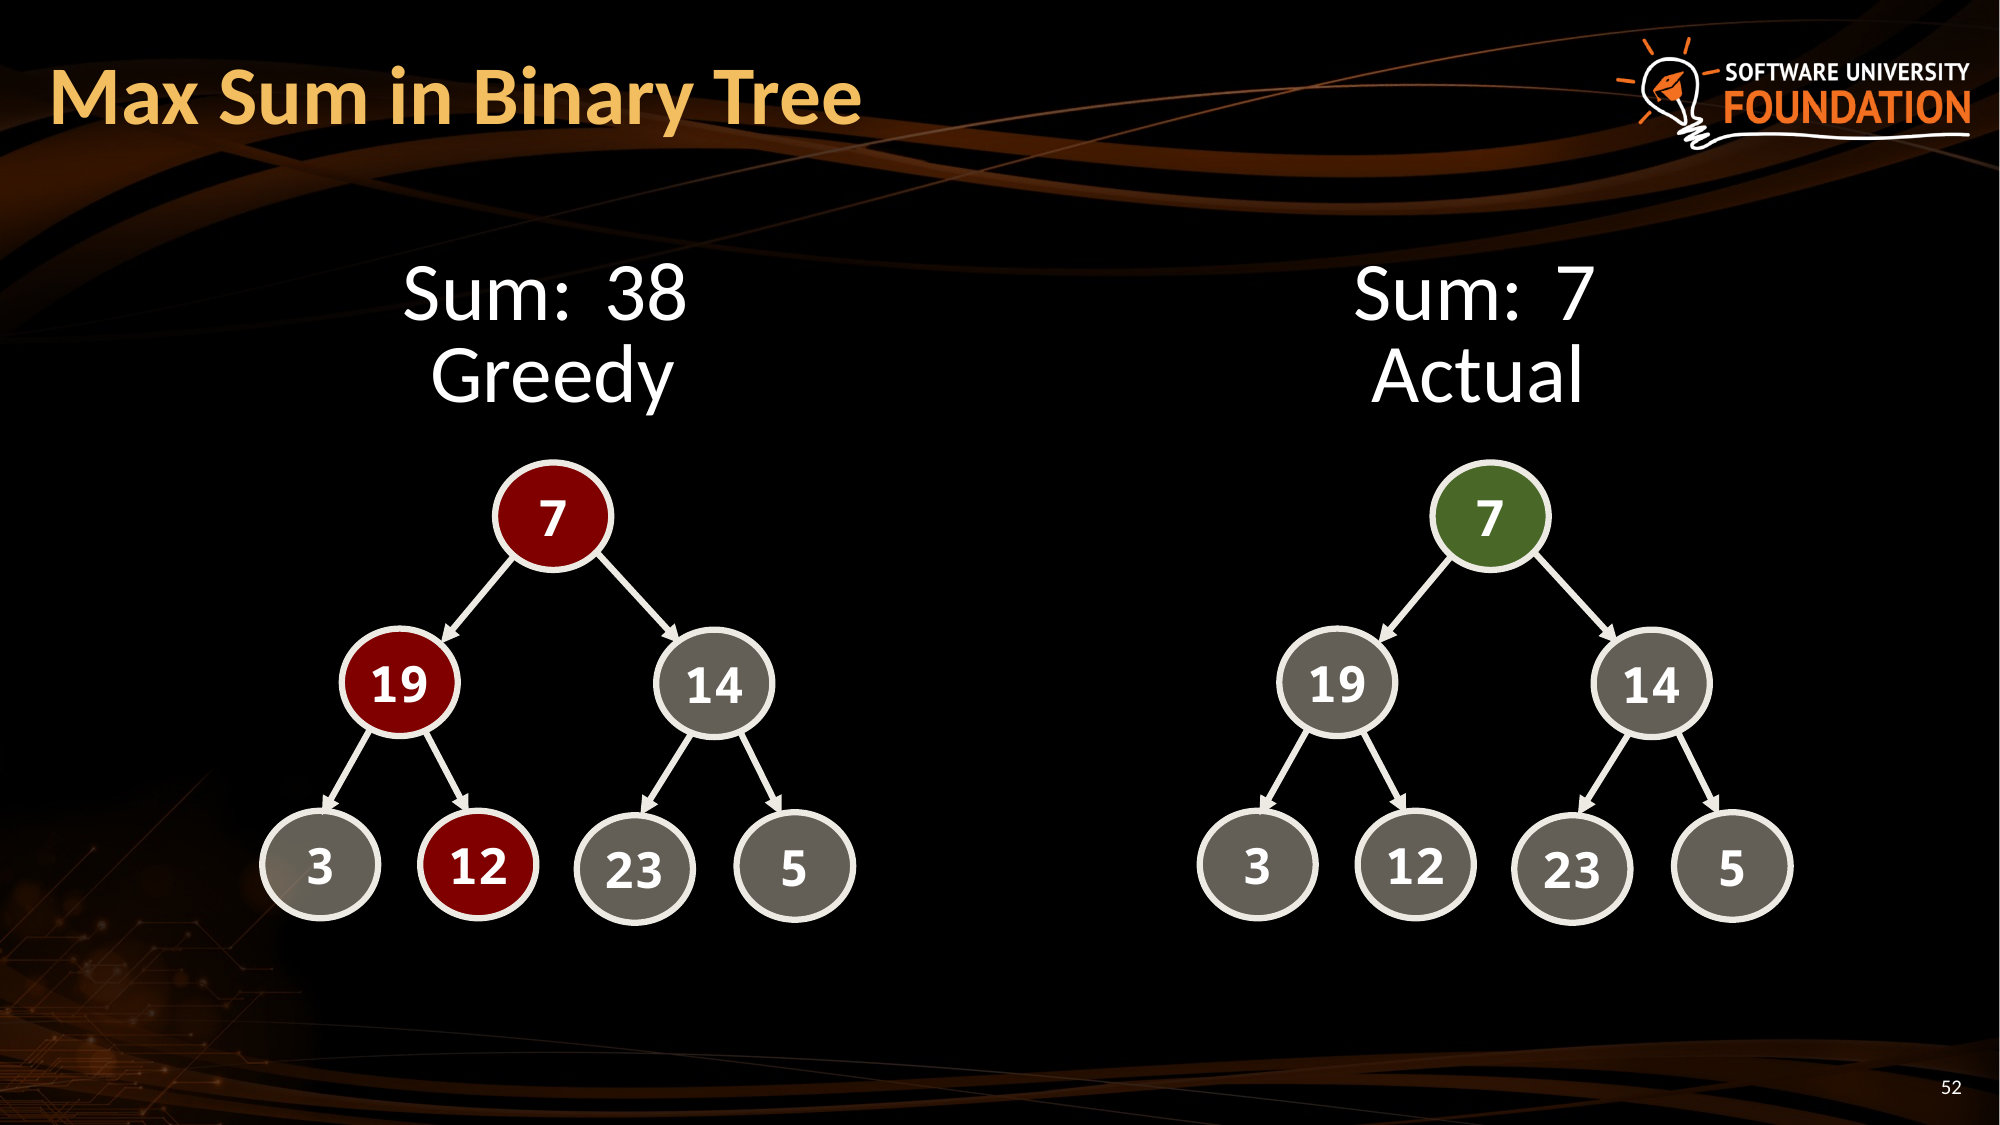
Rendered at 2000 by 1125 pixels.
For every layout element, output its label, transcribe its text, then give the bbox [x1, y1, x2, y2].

text_box Greedy [415, 312, 691, 427]
text_box Sum: [388, 230, 589, 345]
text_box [262, 462, 854, 923]
text_box Actual [1356, 311, 1601, 427]
picture [0, 0, 2000, 1125]
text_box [1199, 462, 1791, 923]
title Max Sum in Binary Tree [30, 6, 1602, 189]
slide_number 52 [1897, 1070, 1968, 1103]
text_box Sum: [1338, 230, 1539, 345]
text_box 7 [1539, 230, 1612, 345]
text_box 38 [589, 230, 704, 345]
